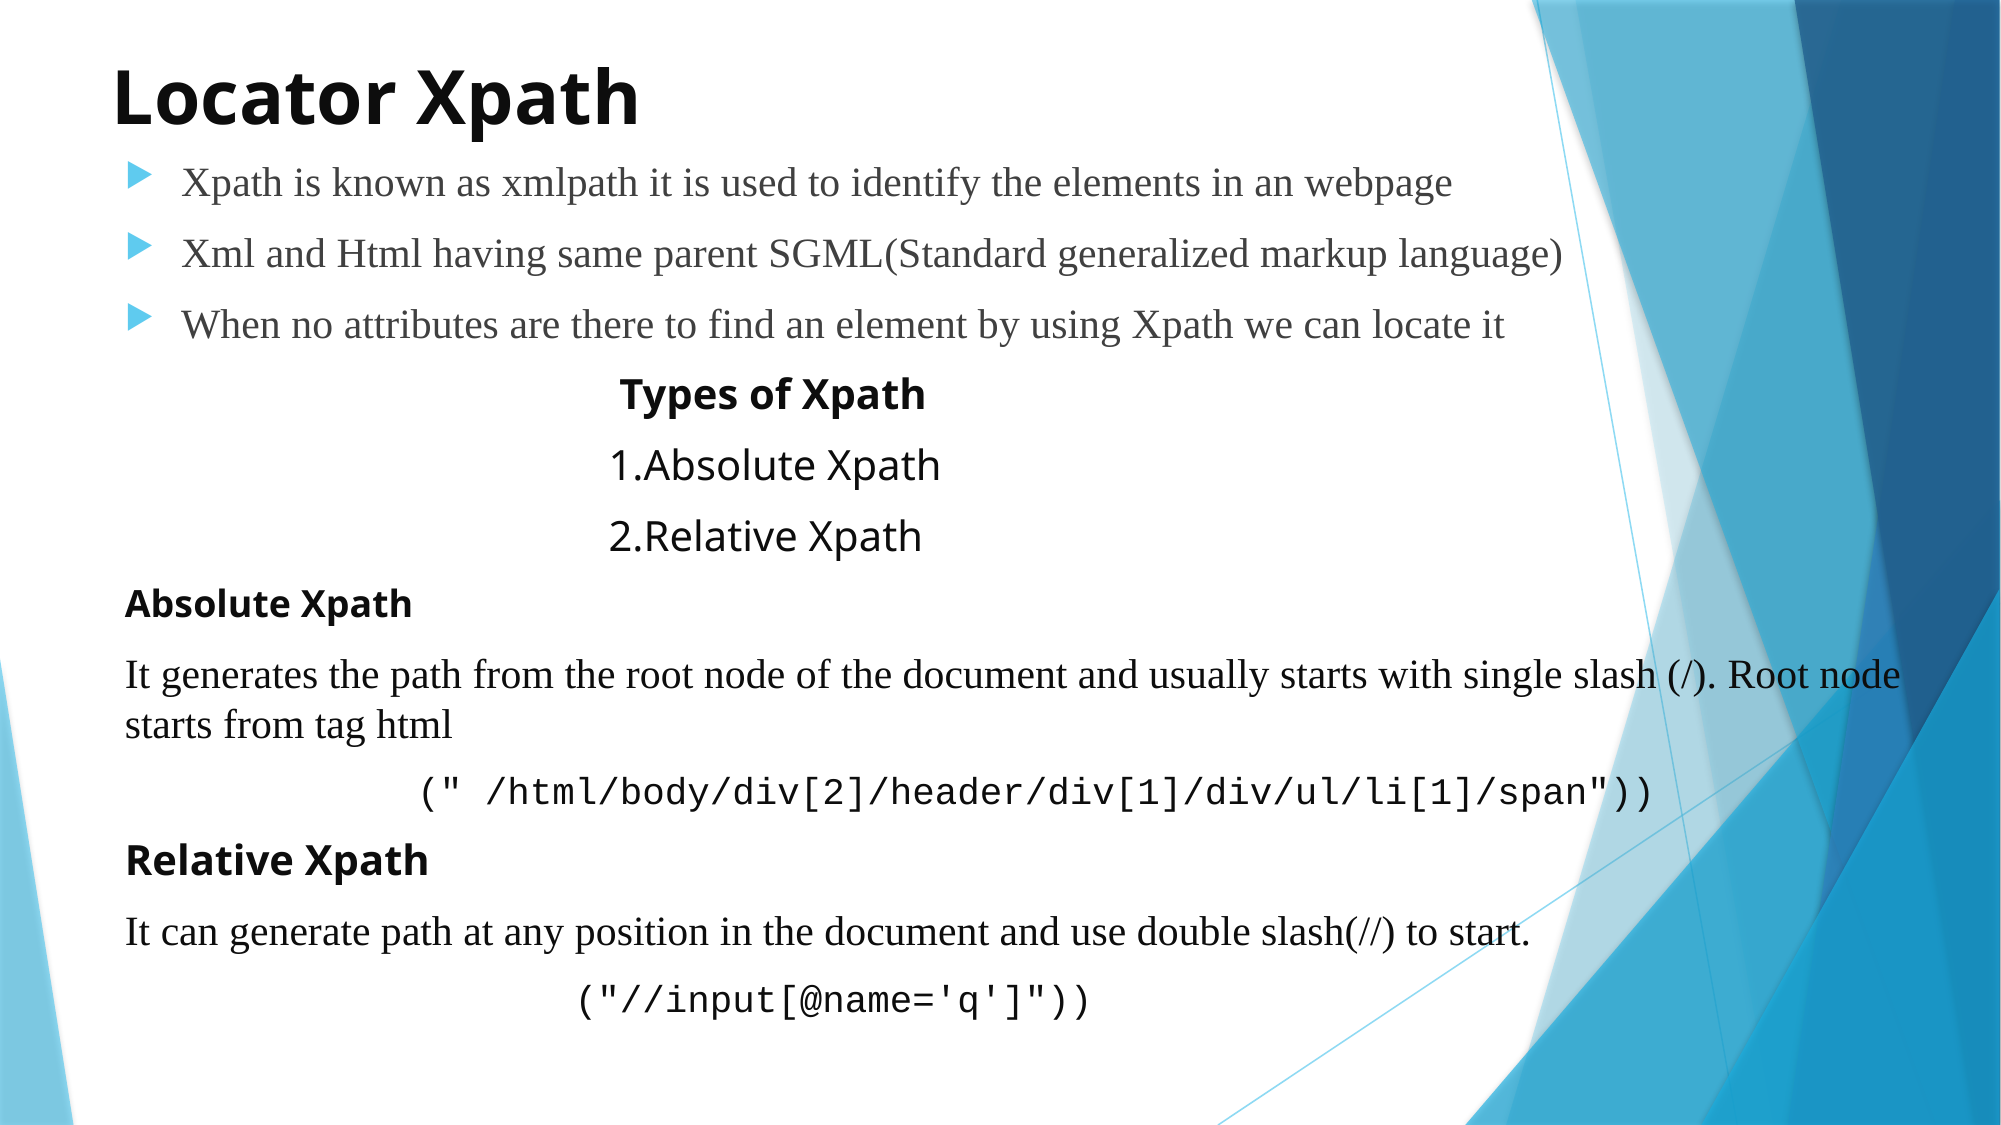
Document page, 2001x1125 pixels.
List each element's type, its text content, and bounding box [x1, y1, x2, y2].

list Xpath is known as xmlpath it is used to identify the elements in an webpage Xml and Html having same parent SGML(Standard generalized markup language) When no attributes are there to find an element by using Xpath we can locate it Types of Xpath 1.Absolute Xpath 2.Relative Xpath Absolute Xpath It generates the path from the root node of the document and usually starts with single slash (/). Root node starts from tag html (" /html/body/div[2]/header/div[1]/div/ul/li[1]/span")) Relative Xpath It can generate path at any position in the document and use double slash(//) to start. ("//input[@name='q']")) [109, 147, 1946, 1053]
title Locator Xpath [96, 41, 1522, 218]
